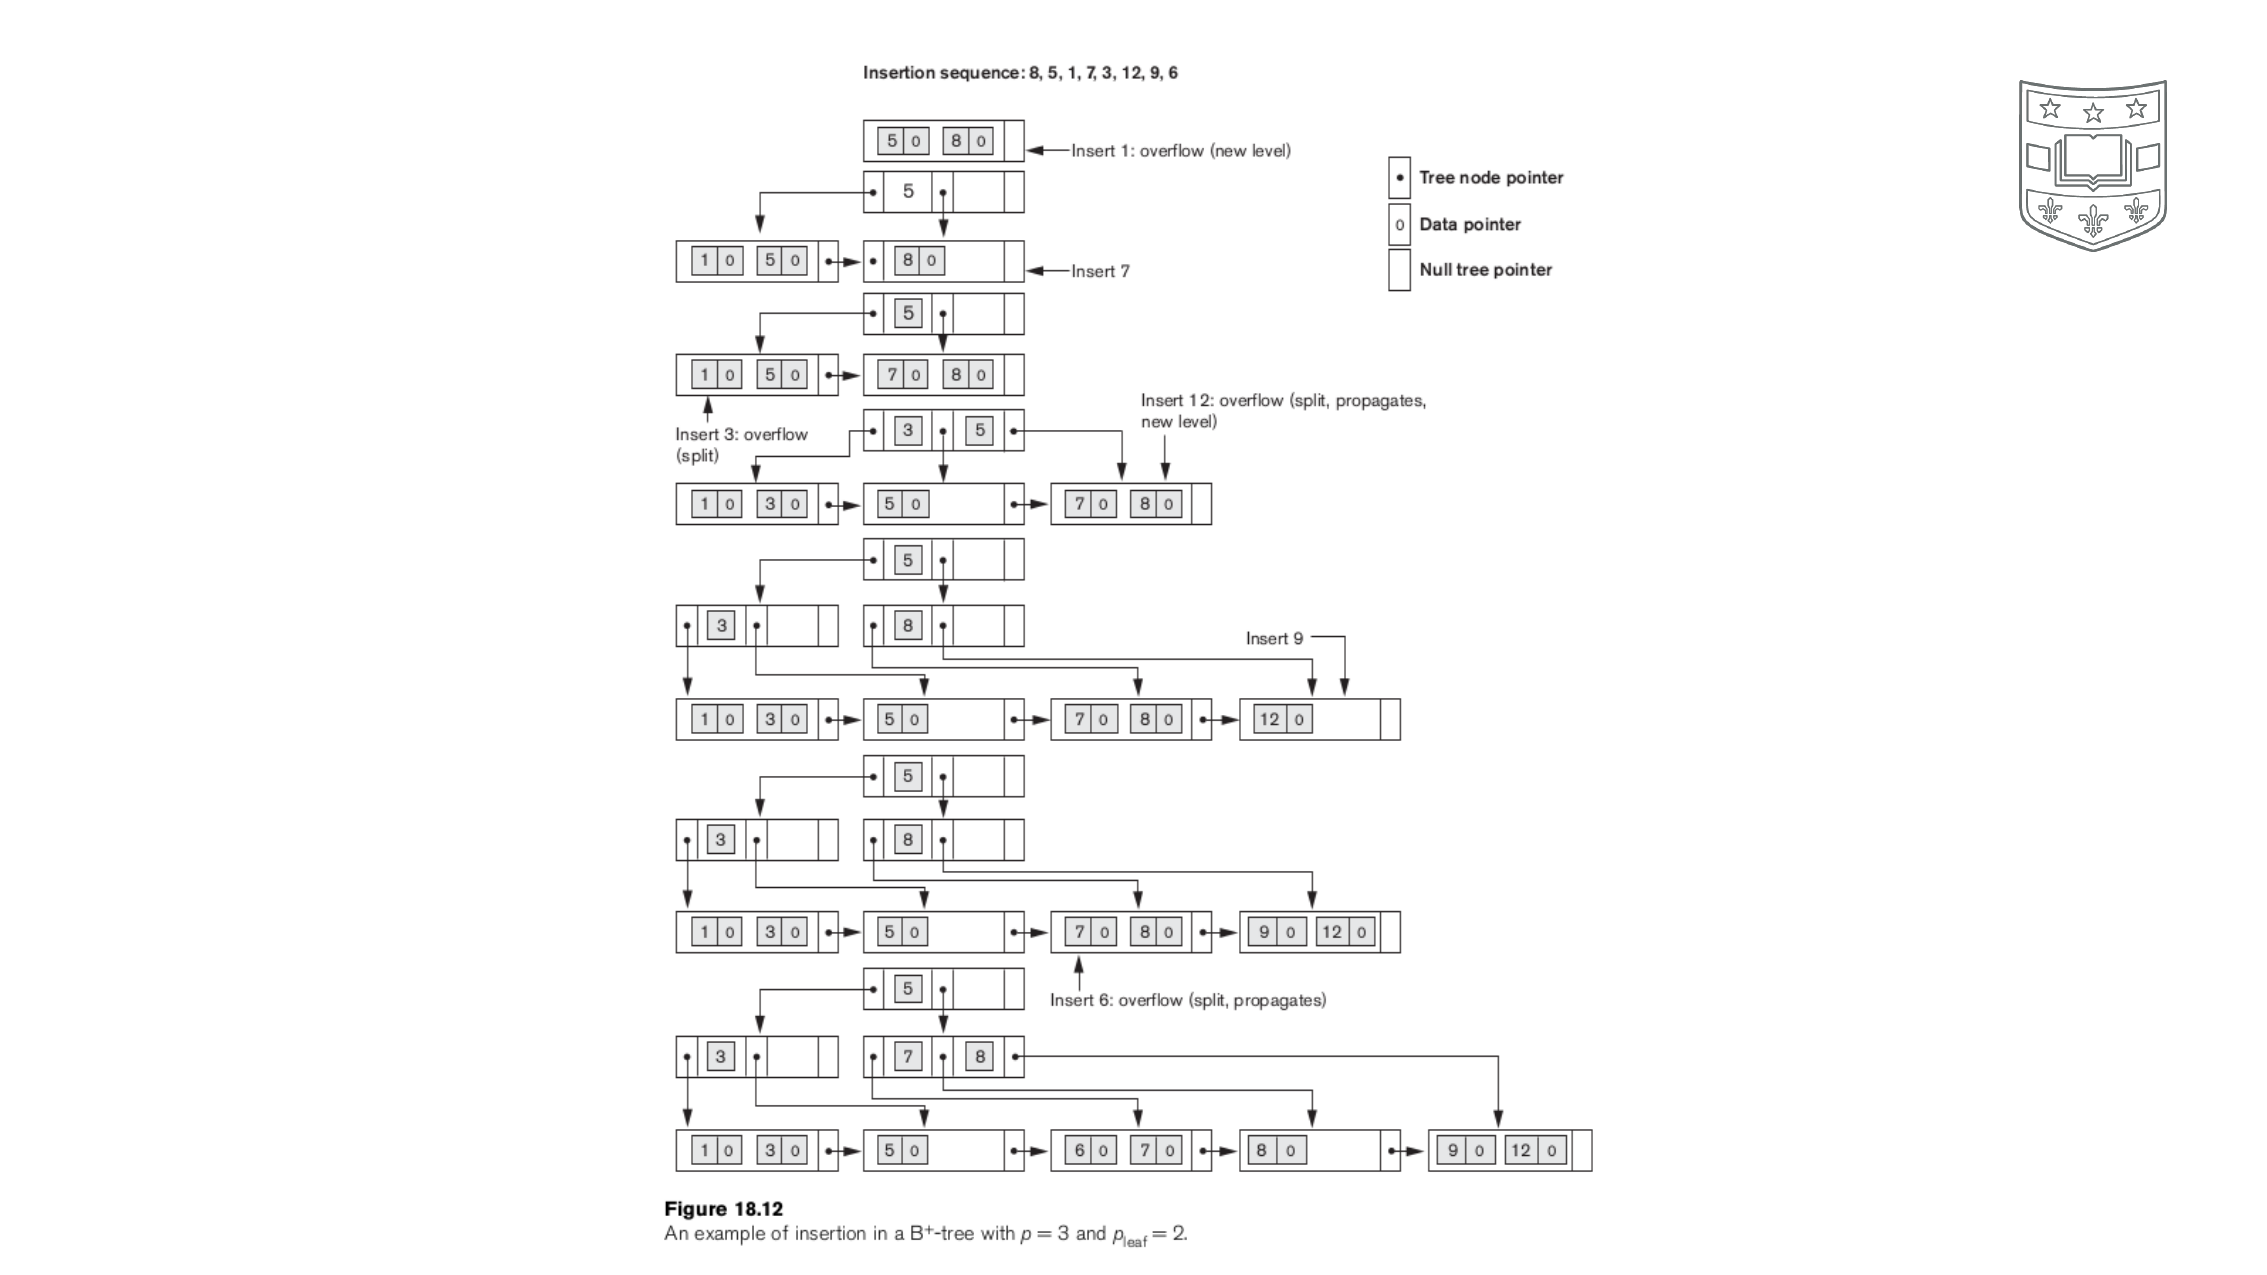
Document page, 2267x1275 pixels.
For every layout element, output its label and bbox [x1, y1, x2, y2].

picture [2019, 80, 2167, 252]
picture [656, 49, 1611, 1251]
